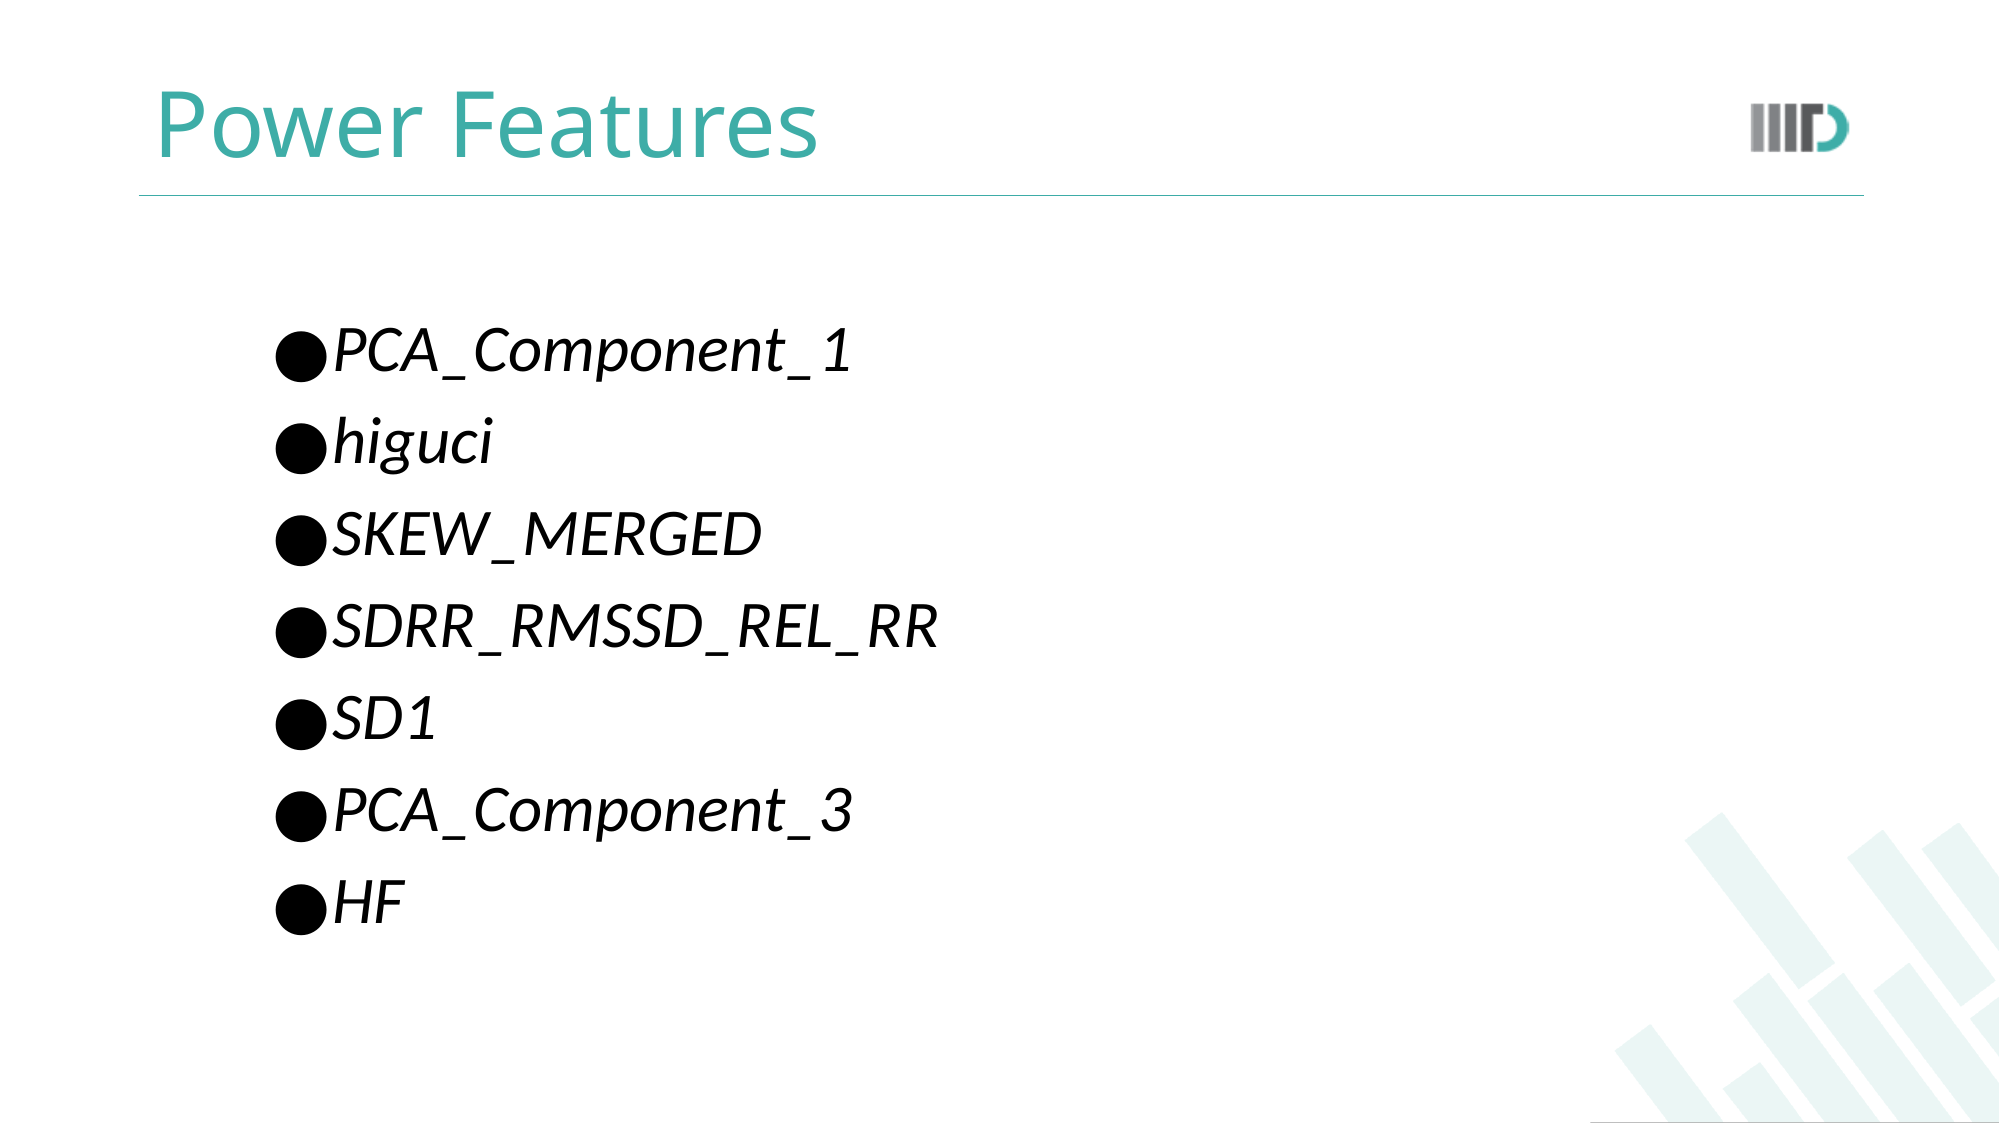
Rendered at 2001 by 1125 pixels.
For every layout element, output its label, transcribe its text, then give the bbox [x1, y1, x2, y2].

picture [1732, 91, 1864, 165]
title Power Features [138, 60, 1689, 196]
picture [1590, 785, 2000, 1125]
list PCA_Component_1 higuci SKEW_MERGED SDRR_RMSSD_REL_RR SD1 PCA_Component_3 HF [242, 284, 1689, 951]
